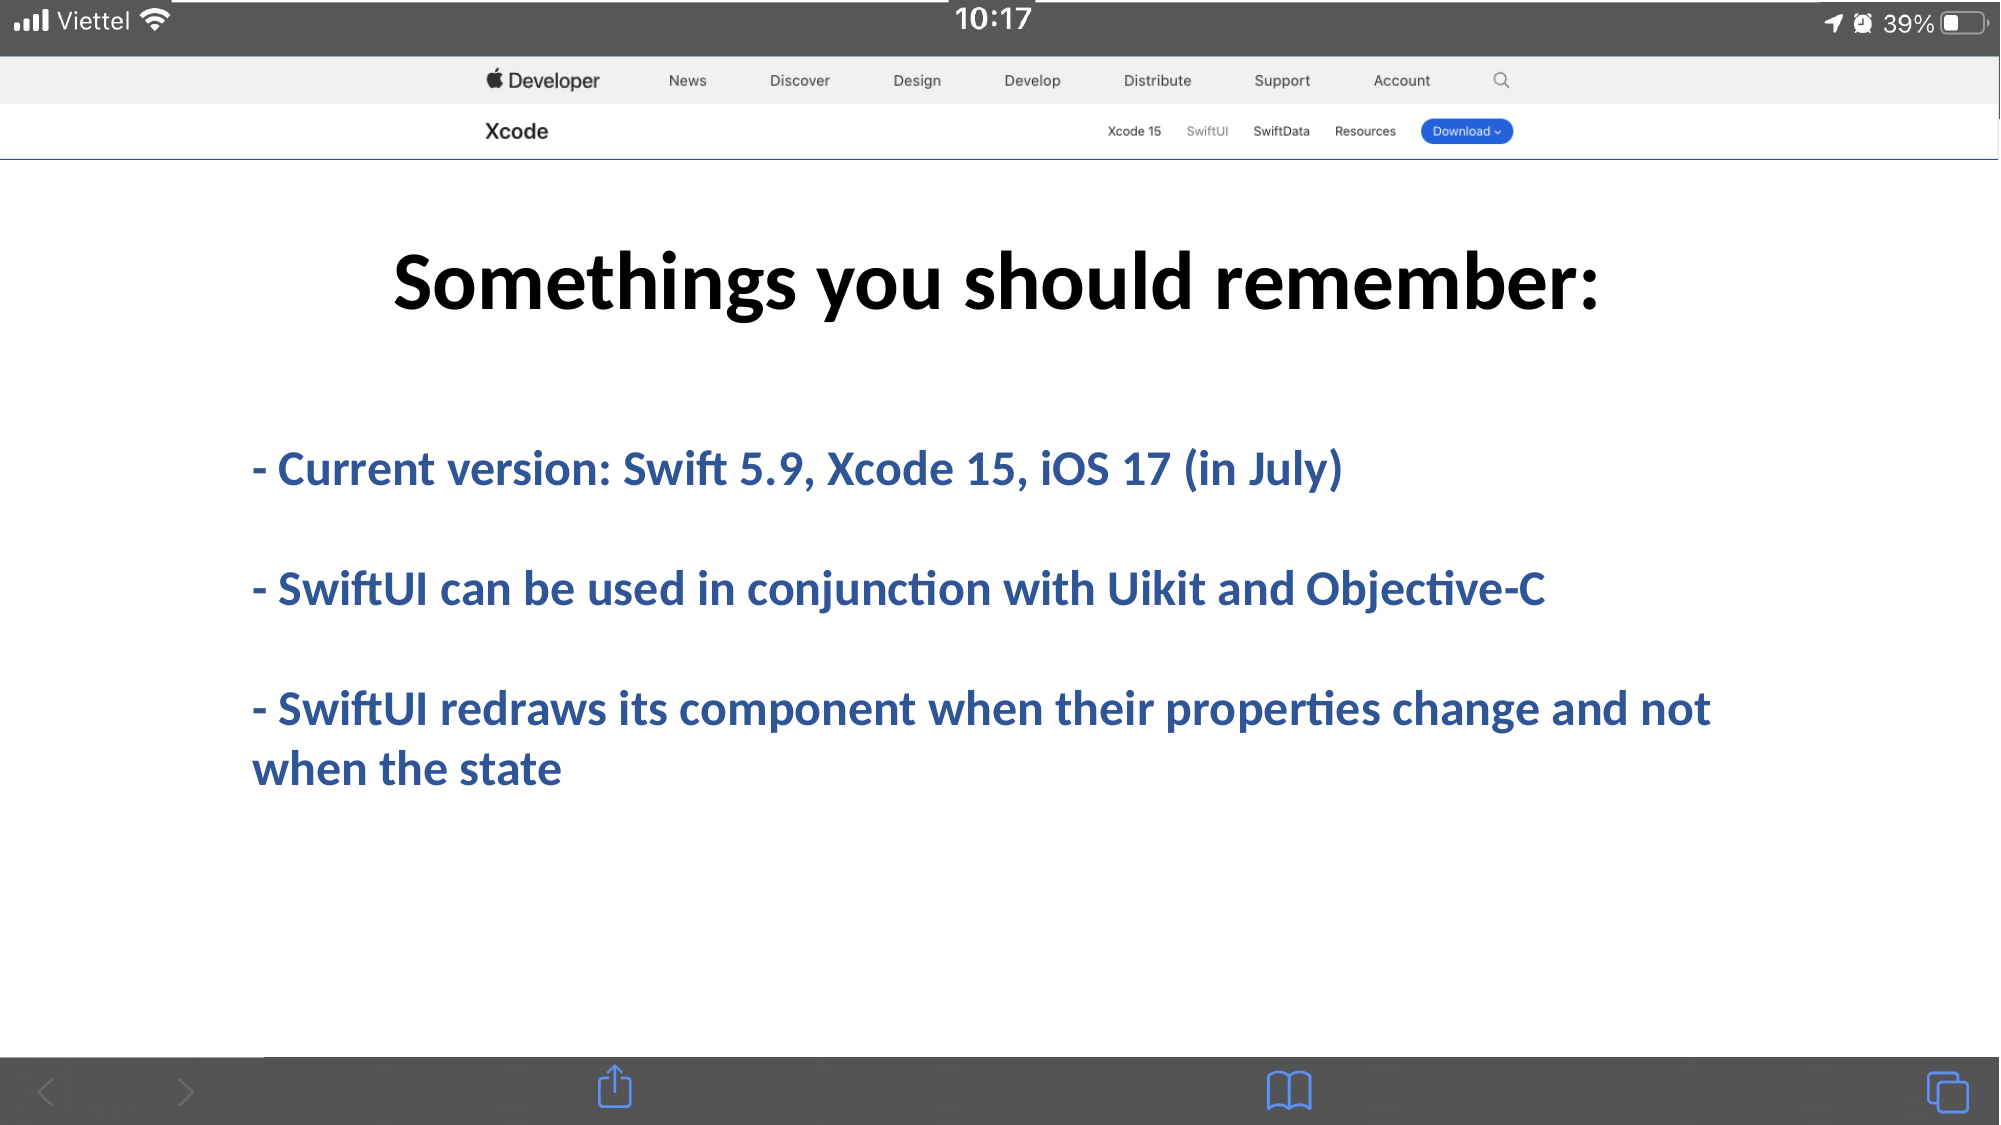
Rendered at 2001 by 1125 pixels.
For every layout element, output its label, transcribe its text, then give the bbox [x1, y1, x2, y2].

text_box - Current version: Swift 5.9, Xcode 15, iOS 17 (in July) - SwiftUI can be used in conjunction with Uikit and Objective-C - SwiftUI redraws its component when their properties change and not when the state [237, 428, 1761, 923]
text_box [0, 1, 2000, 120]
picture [948, 0, 1036, 36]
picture [0, 0, 172, 41]
picture [0, 1056, 1999, 1125]
text_box Somethings you should remember: [0, 218, 1998, 334]
picture [0, 56, 1999, 160]
picture [1819, 2, 2000, 41]
